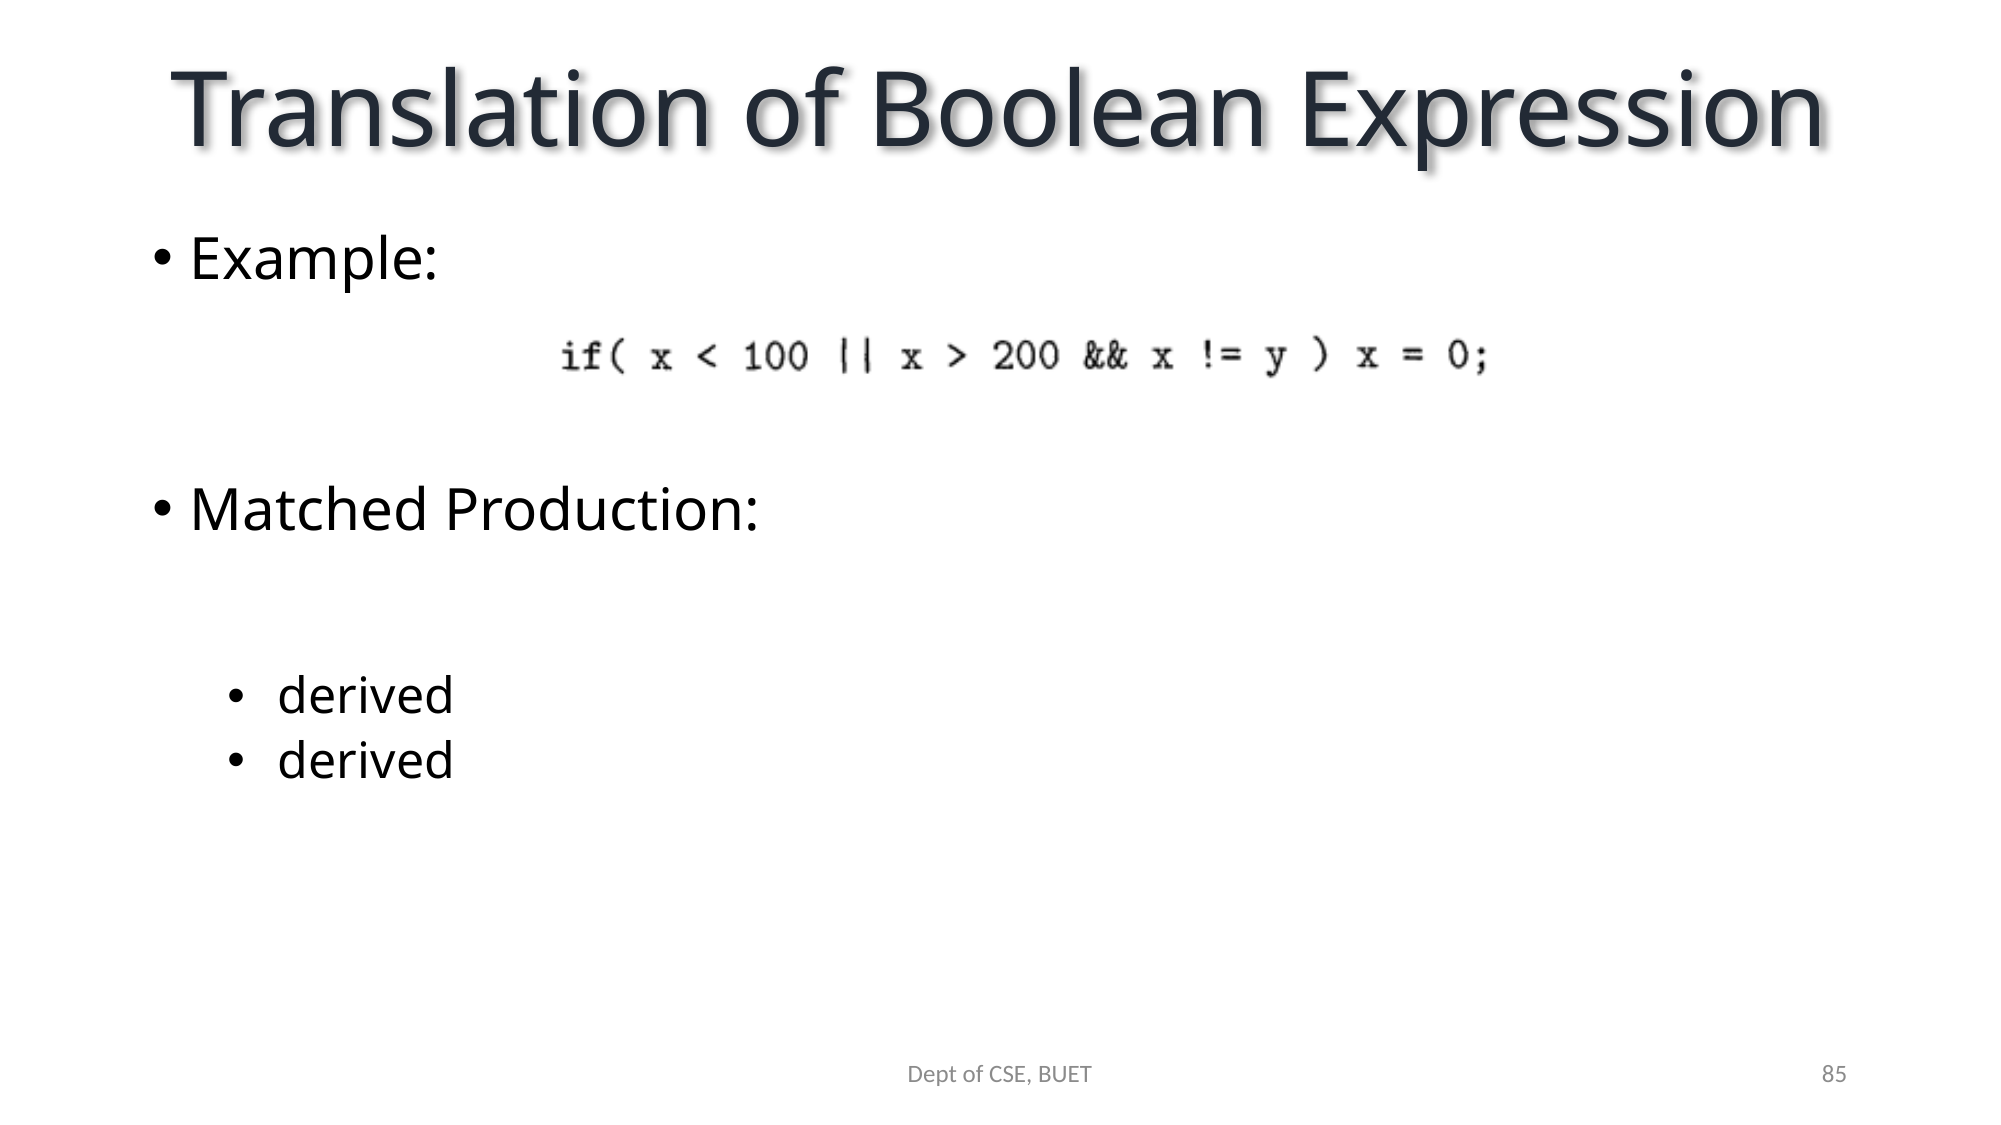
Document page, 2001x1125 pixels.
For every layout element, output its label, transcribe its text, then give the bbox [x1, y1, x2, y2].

footer Dept of CSE, BUET [662, 1042, 1338, 1103]
slide_number 85 [1412, 1042, 1863, 1103]
title Translation of Boolean Expression [137, 3, 1863, 222]
picture [530, 308, 1526, 407]
